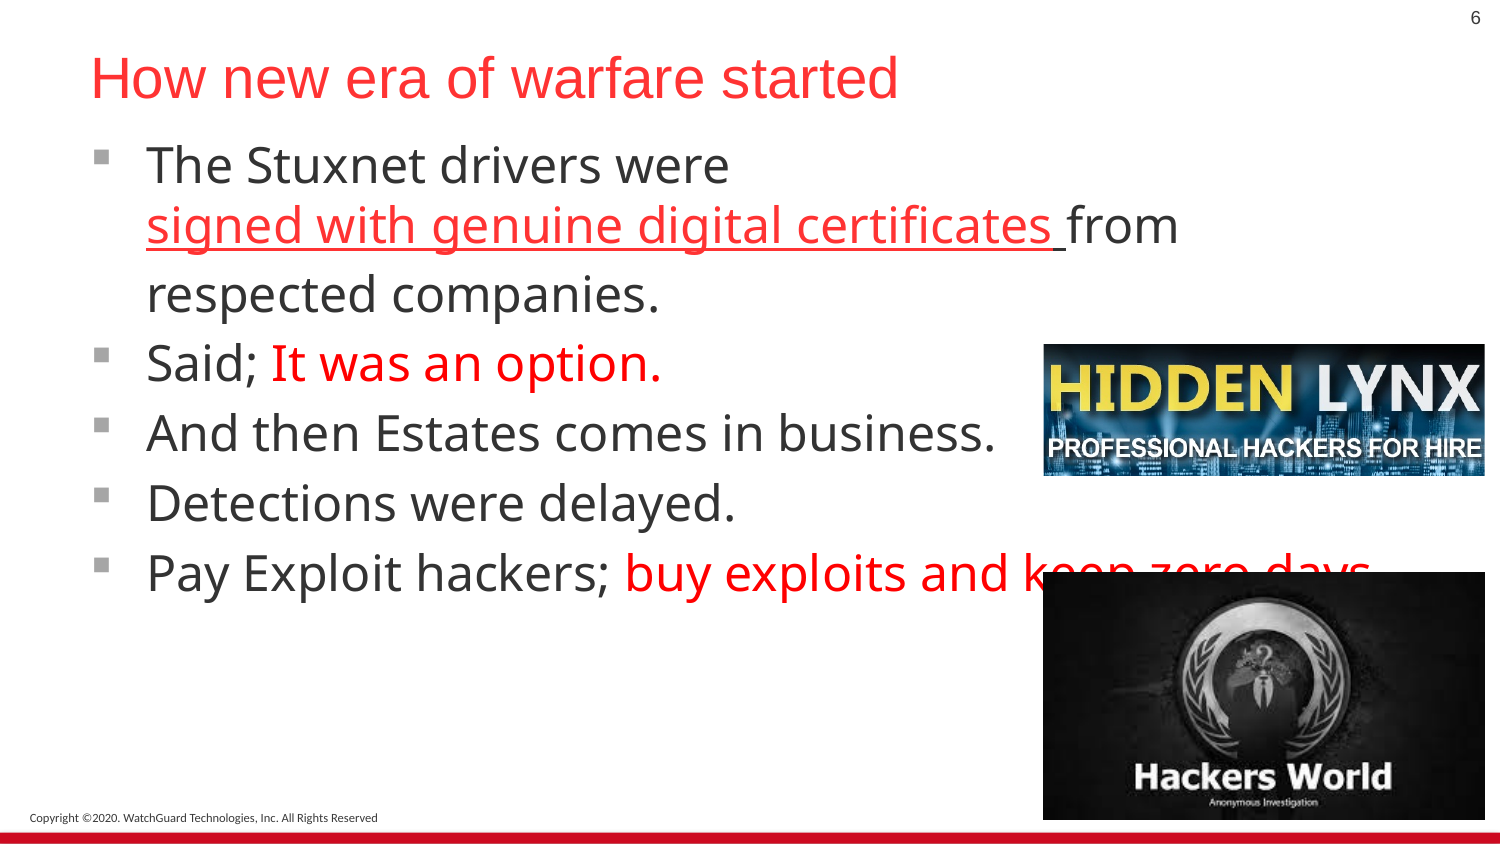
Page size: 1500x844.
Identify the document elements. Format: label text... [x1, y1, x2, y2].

title How new era of warfare started [75, 33, 1425, 117]
list The Stuxnet drivers were signed with genuine digital certificates from respected companies. Said; It was an option. And then Estates comes in business. Detections were delayed. Pay Exploit hackers; buy exploits and keep zero days. [75, 126, 1425, 755]
picture [1043, 344, 1485, 477]
picture [1043, 572, 1485, 820]
slide_number 6 [1398, 0, 1497, 40]
